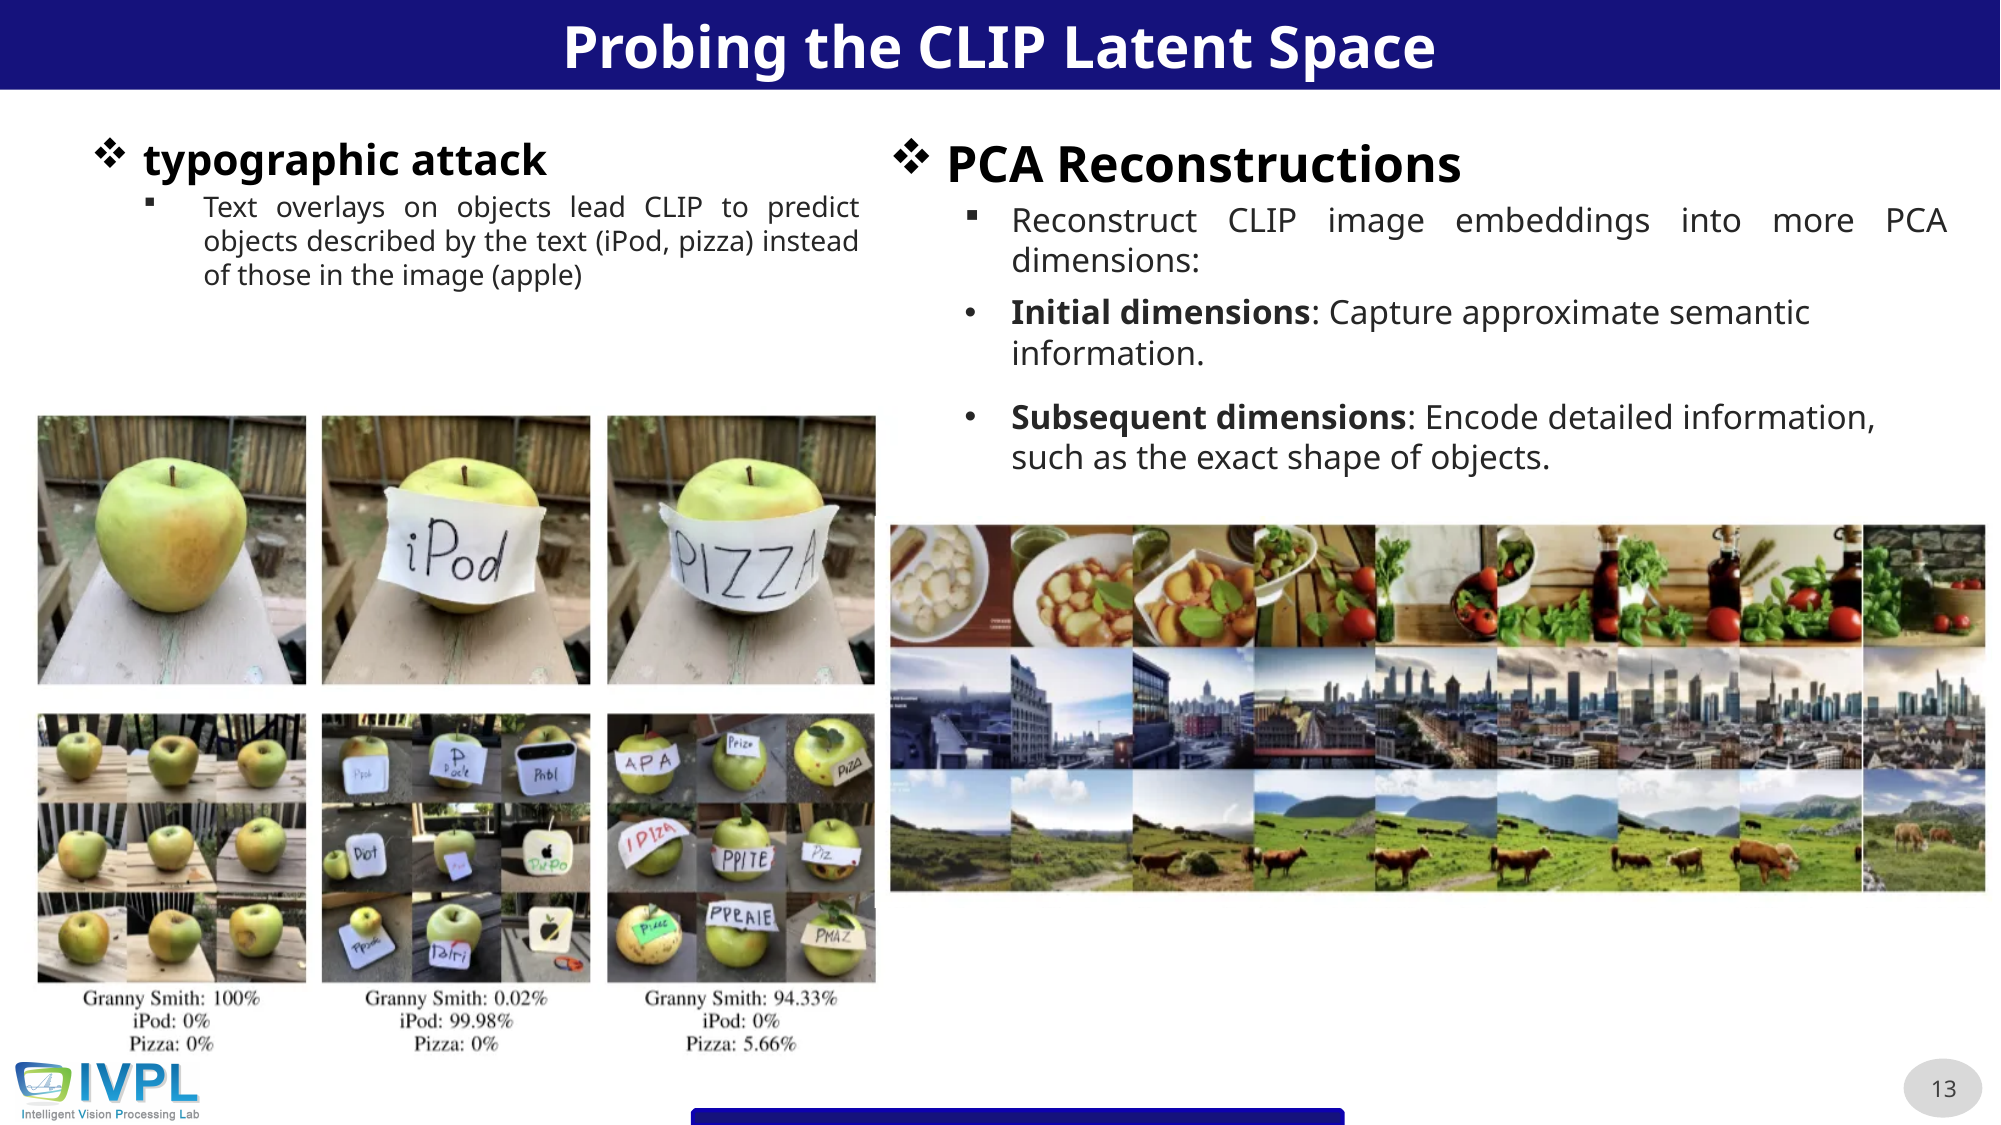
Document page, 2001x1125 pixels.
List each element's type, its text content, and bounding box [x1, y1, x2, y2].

list Probing the CLIP Latent Space [66, 0, 1934, 90]
picture [15, 1062, 200, 1122]
picture [0, 406, 1993, 1061]
text_box typographic attack Text overlays on objects lead CLIP to predict objects described by the text (iPod, pizza) instead of those in the image (apple) [76, 125, 874, 301]
text_box PCA Reconstructions Reconstruct CLIP image embeddings into more PCA dimensions: Initial dimensions: Capture approximate semantic information. Subsequent dimensions: Encode detailed information, such as the exact shape of objects. [874, 125, 1964, 514]
